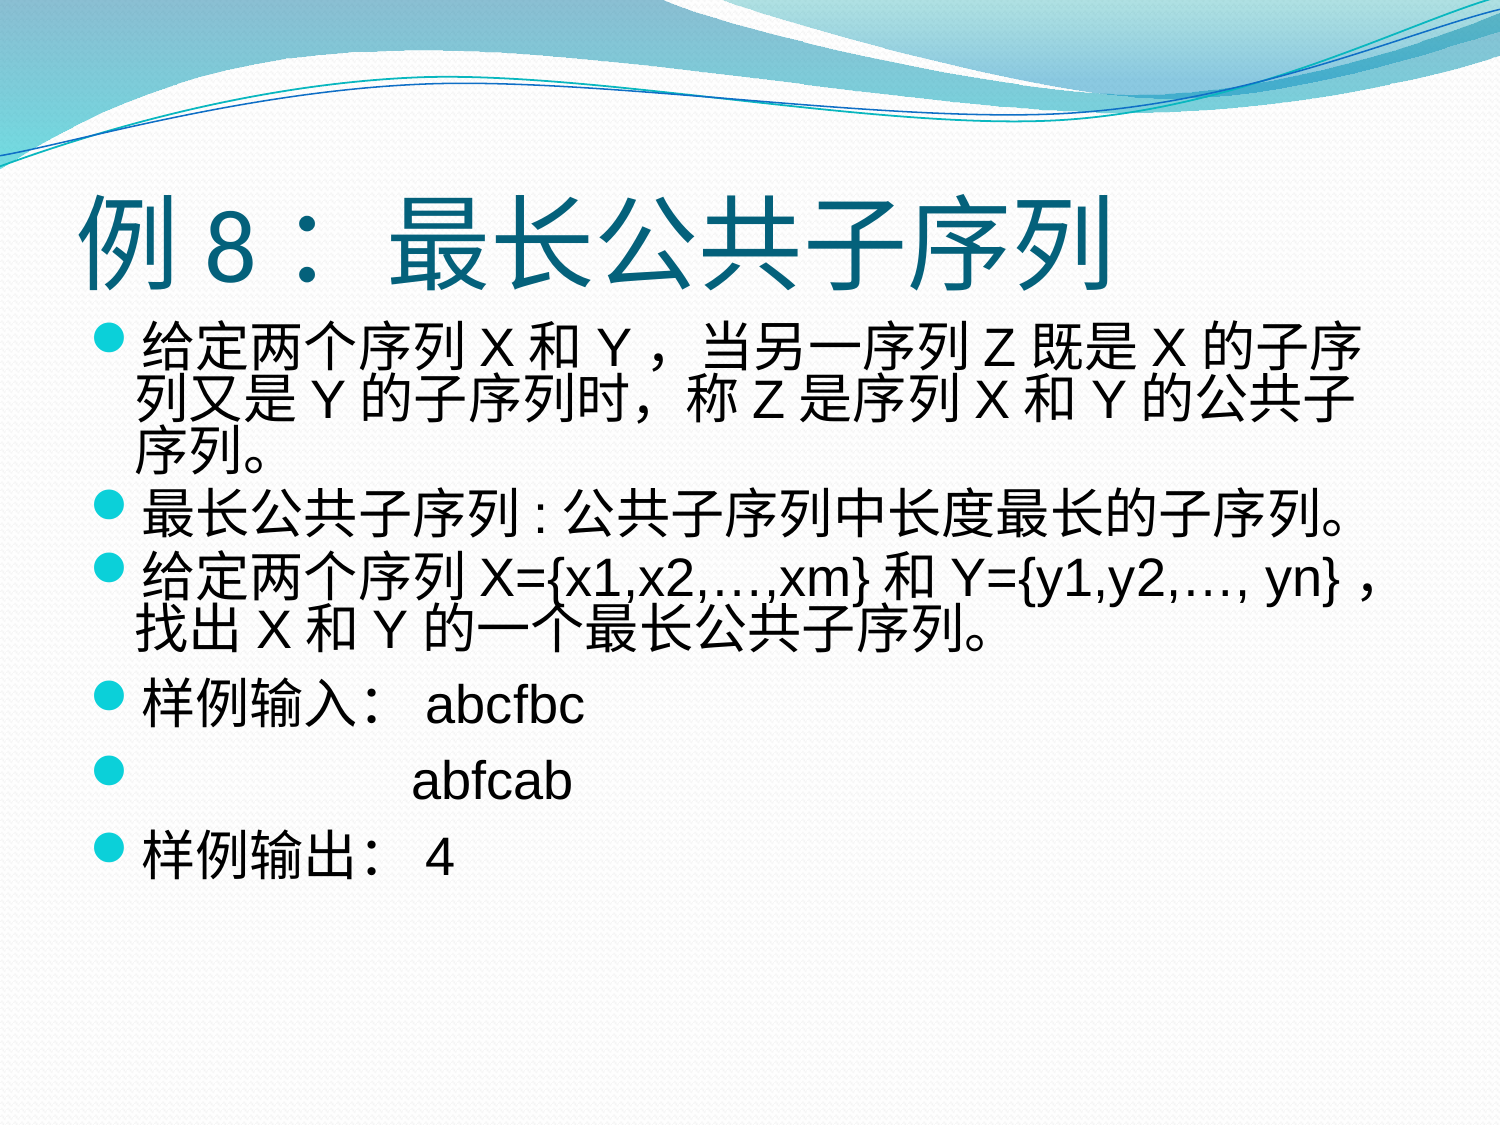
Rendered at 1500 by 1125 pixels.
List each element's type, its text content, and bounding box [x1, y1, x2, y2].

list 给定两个序列X和Y，当另一序列Z既是X的子序列又是Y的子序列时，称Z是序列X和Y的公共子序列。 最长公共子序列:公共子序列中长度最长的子序列。 给定两个序列X={x1,x2,…,xm}和Y={y1,y2,…, yn}，找出X和Y的一个最长公共子序列。 样例输入：abcfbc abfcab 样例输出：4 [75, 317, 1425, 1038]
title 例8：最长公共子序列 [75, 115, 1425, 303]
